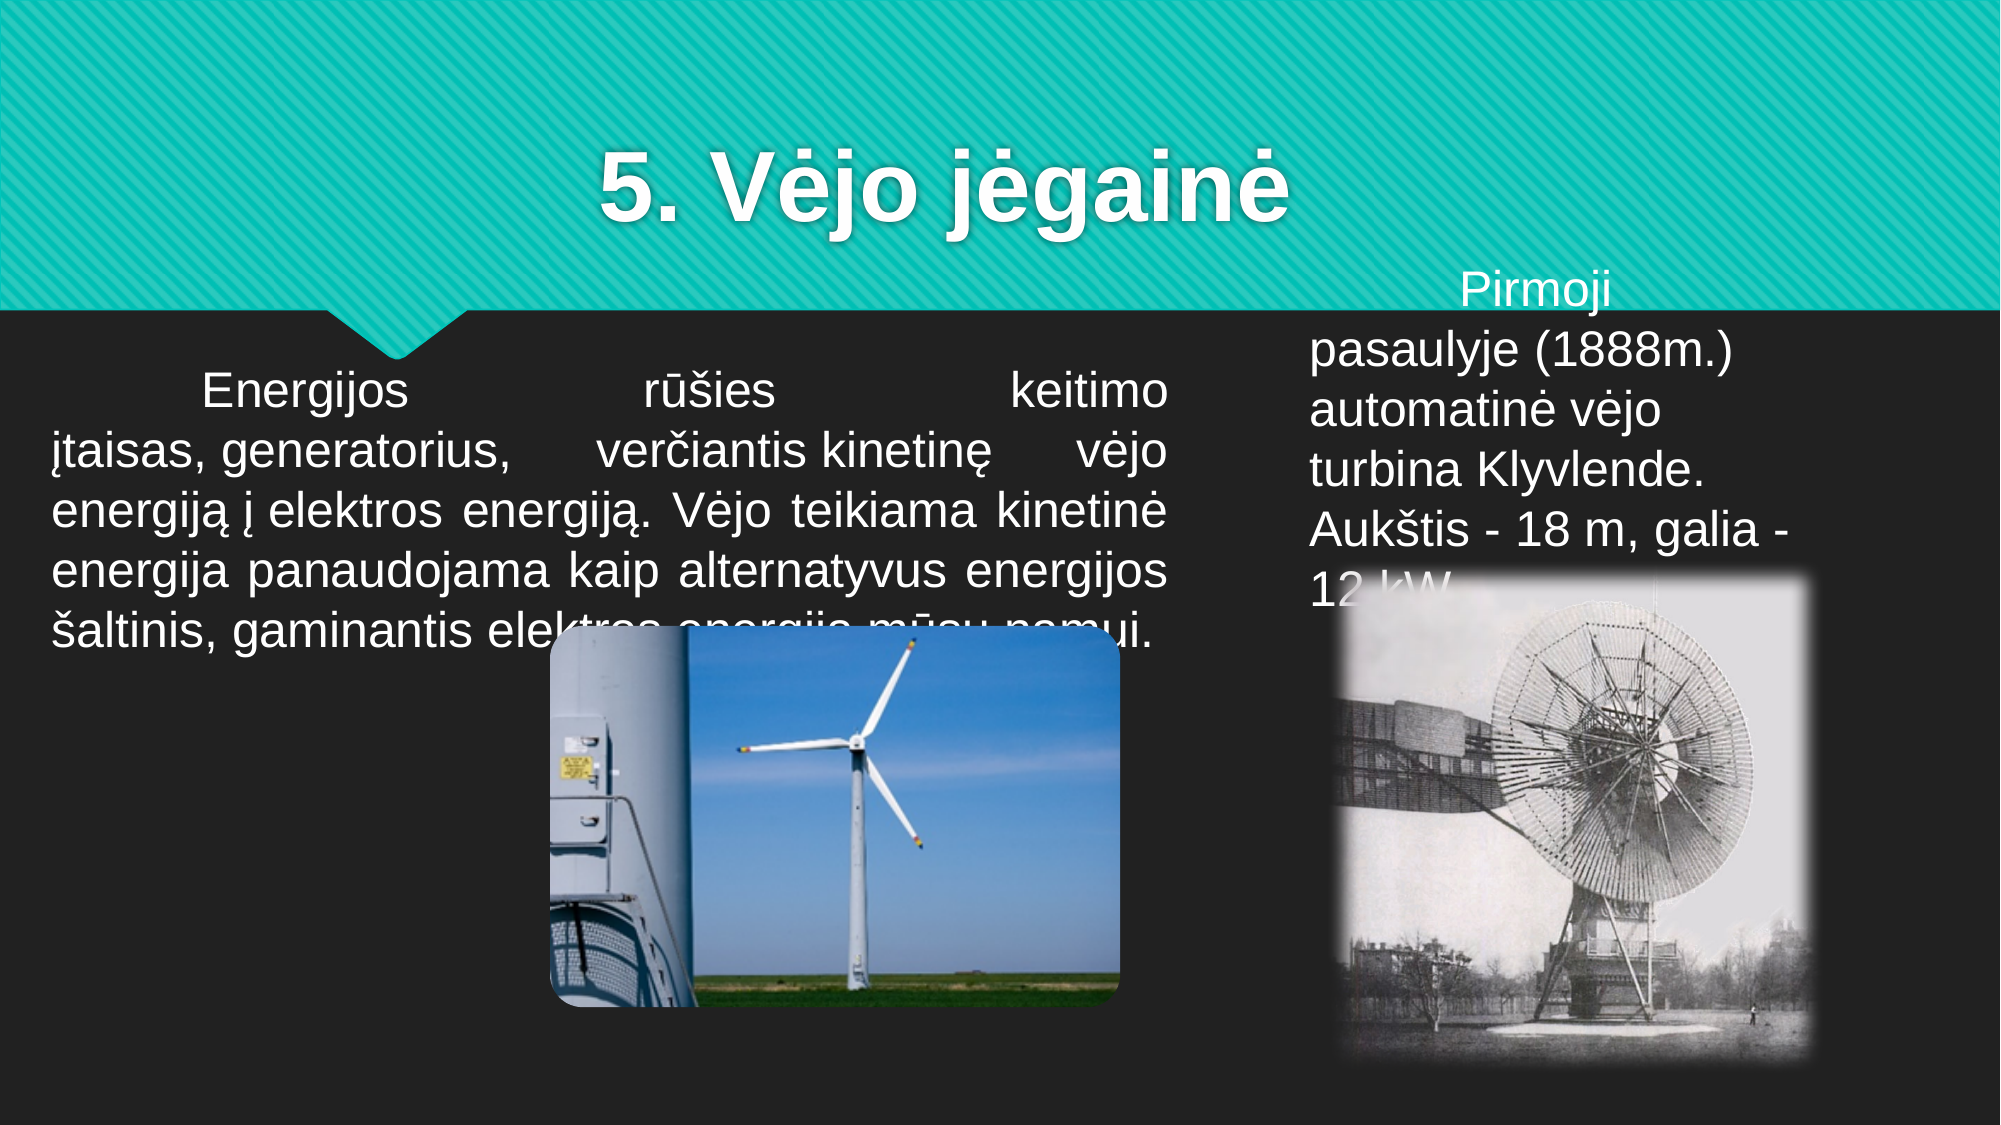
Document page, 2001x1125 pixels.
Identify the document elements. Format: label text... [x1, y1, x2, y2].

text_box Pirmoji pasaulyje (1888m.) automatinė vėjo turbina Klyvlende. Aukštis - 18 m, galia - 12 kW [1295, 248, 1831, 624]
title 5. Vėjo jėgainė [78, 89, 1814, 249]
picture [549, 625, 1121, 1008]
picture [1326, 559, 1824, 1074]
text_box Energijos rūšies keitimo įtaisas, generatorius, verčiantis kinetinę vėjo energiją į elektros energiją. Vėjo teikiama kinetinė energija panaudojama kaip alternatyvus energijos šaltinis, gaminantis elektros energiją mūsų namui. [37, 350, 1184, 665]
